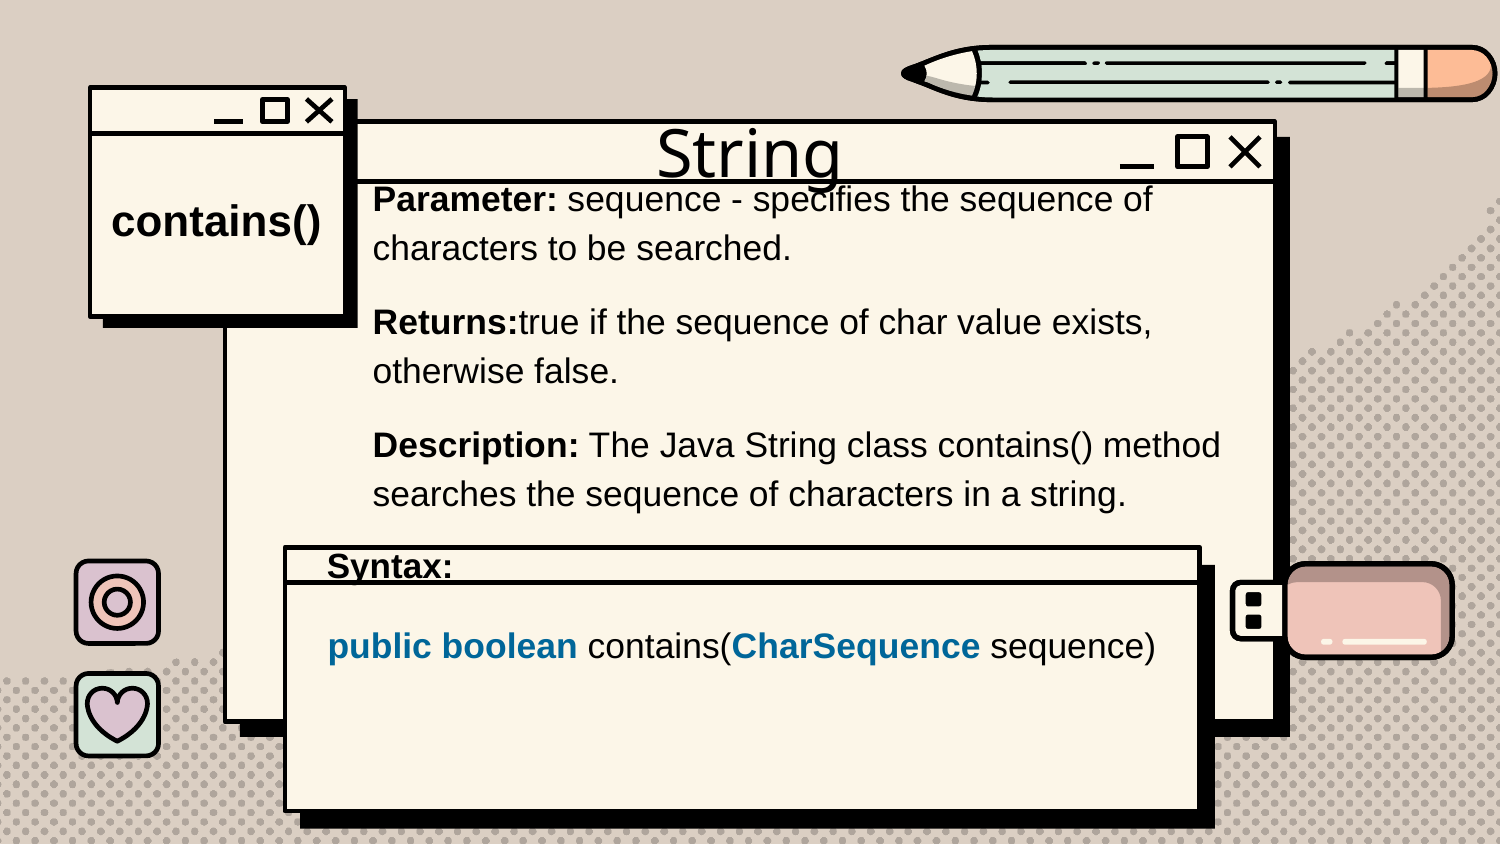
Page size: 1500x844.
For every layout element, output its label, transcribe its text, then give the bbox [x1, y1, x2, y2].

title String [361, 96, 1200, 154]
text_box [75, 560, 159, 644]
text_box Syntax: [269, 536, 511, 594]
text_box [284, 547, 1216, 829]
title Parameter: sequence - specifies the sequence of characters to be searched. Returns:true if the sequence of char value exists, otherwise false. Description: The Java String class contains() method searches the sequence of characters in a string. [357, 154, 1258, 545]
title contains() [76, 105, 85, 331]
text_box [75, 673, 159, 757]
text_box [1292, 497, 1393, 724]
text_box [899, 44, 1500, 103]
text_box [89, 87, 358, 328]
